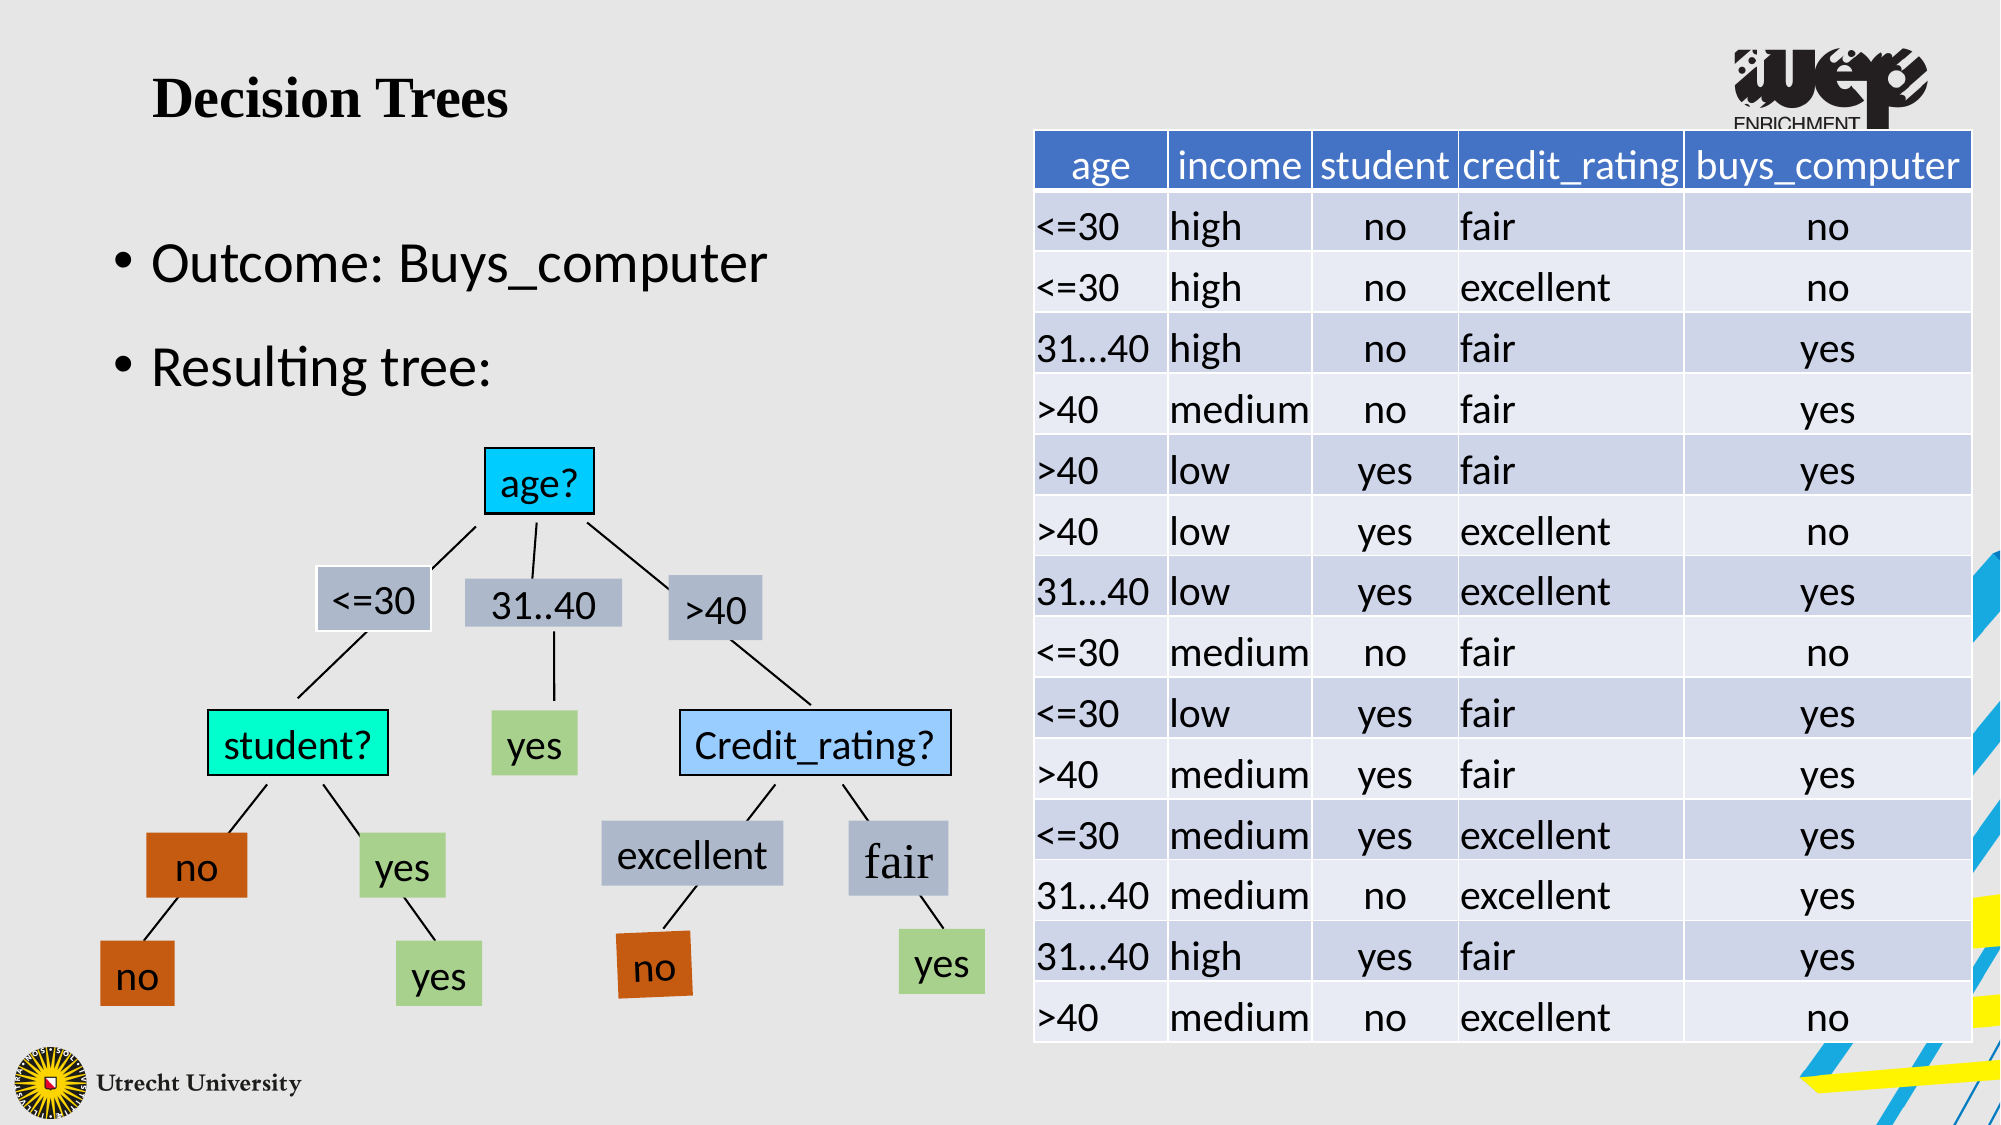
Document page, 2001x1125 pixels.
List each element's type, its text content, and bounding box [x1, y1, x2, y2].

table_cell yes [1313, 678, 1458, 737]
table_cell yes [1685, 556, 1971, 615]
table_cell yes [1685, 435, 1971, 494]
table_cell low [1169, 556, 1311, 615]
table_cell 31…40 [1035, 921, 1167, 980]
table_cell no [1313, 617, 1458, 676]
table_cell yes [1313, 496, 1458, 555]
table_cell low [1169, 678, 1311, 737]
table_cell no [1685, 982, 1971, 1041]
table_cell >40 [1035, 374, 1167, 433]
table_cell fair [1459, 921, 1683, 980]
table_cell fair [1459, 617, 1683, 676]
table_cell <=30 [1035, 800, 1167, 859]
table_cell excellent [1459, 860, 1683, 920]
table_cell medium [1169, 374, 1311, 433]
table_cell excellent [1459, 496, 1683, 555]
table_cell <=30 [1035, 678, 1167, 737]
table_cell yes [1313, 435, 1458, 494]
table_cell yes [1313, 556, 1458, 615]
table_header age [1035, 131, 1167, 188]
table_cell yes [1685, 739, 1971, 798]
table_cell >40 [1035, 496, 1167, 555]
table_cell fair [1459, 435, 1683, 494]
table_cell >40 [1035, 982, 1167, 1041]
table_cell excellent [1459, 556, 1683, 615]
table_cell medium [1169, 800, 1311, 859]
table_cell fair [1459, 678, 1683, 737]
table_cell fair [1459, 739, 1683, 798]
table_cell no [1685, 617, 1971, 676]
table_cell no [1313, 313, 1458, 372]
table_cell low [1169, 435, 1311, 494]
table_cell excellent [1459, 982, 1683, 1041]
table_cell <=30 [1035, 252, 1167, 311]
table_cell >40 [1035, 435, 1167, 494]
table_cell fair [1459, 374, 1683, 433]
table_cell medium [1169, 982, 1311, 1041]
text_box Decision Trees [137, 59, 1863, 206]
table_cell <=30 [1035, 617, 1167, 676]
picture [0, 0, 2001, 1125]
table_cell excellent [1459, 252, 1683, 311]
table_cell high [1169, 252, 1311, 311]
table_cell no [1313, 374, 1458, 433]
table_cell no [1685, 252, 1971, 311]
table_cell >40 [1035, 739, 1167, 798]
table_cell yes [1685, 678, 1971, 737]
table_cell <=30 [1035, 193, 1167, 250]
table_cell high [1169, 313, 1311, 372]
table_cell yes [1685, 374, 1971, 433]
table_cell yes [1685, 921, 1971, 980]
table_header buys_computer [1685, 131, 1971, 188]
table_cell no [1313, 193, 1458, 250]
text_box Outcome: Buys_computer Resulting tree: [98, 202, 915, 478]
table_cell 31…40 [1035, 556, 1167, 615]
table_cell yes [1685, 800, 1971, 859]
table_cell low [1169, 496, 1311, 555]
table_cell no [1685, 193, 1971, 250]
table_cell high [1169, 193, 1311, 250]
table_cell medium [1169, 617, 1311, 676]
table_cell fair [1459, 313, 1683, 372]
table_cell medium [1169, 739, 1311, 798]
table_cell no [1313, 860, 1458, 920]
table_cell yes [1685, 313, 1971, 372]
table_cell excellent [1459, 800, 1683, 859]
table_cell 31…40 [1035, 313, 1167, 372]
table_cell medium [1169, 860, 1311, 920]
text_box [99, 448, 987, 1007]
table_cell yes [1313, 800, 1458, 859]
table_cell yes [1313, 739, 1458, 798]
table_cell no [1313, 252, 1458, 311]
table_cell fair [1459, 193, 1683, 250]
table_cell high [1169, 921, 1311, 980]
table_header income [1169, 131, 1311, 188]
table_cell yes [1313, 921, 1458, 980]
table_cell no [1685, 496, 1971, 555]
table_cell no [1313, 982, 1458, 1041]
table_header student [1313, 131, 1458, 188]
table_cell yes [1685, 860, 1971, 920]
table_header credit_rating [1459, 131, 1683, 188]
table_cell 31…40 [1035, 860, 1167, 920]
